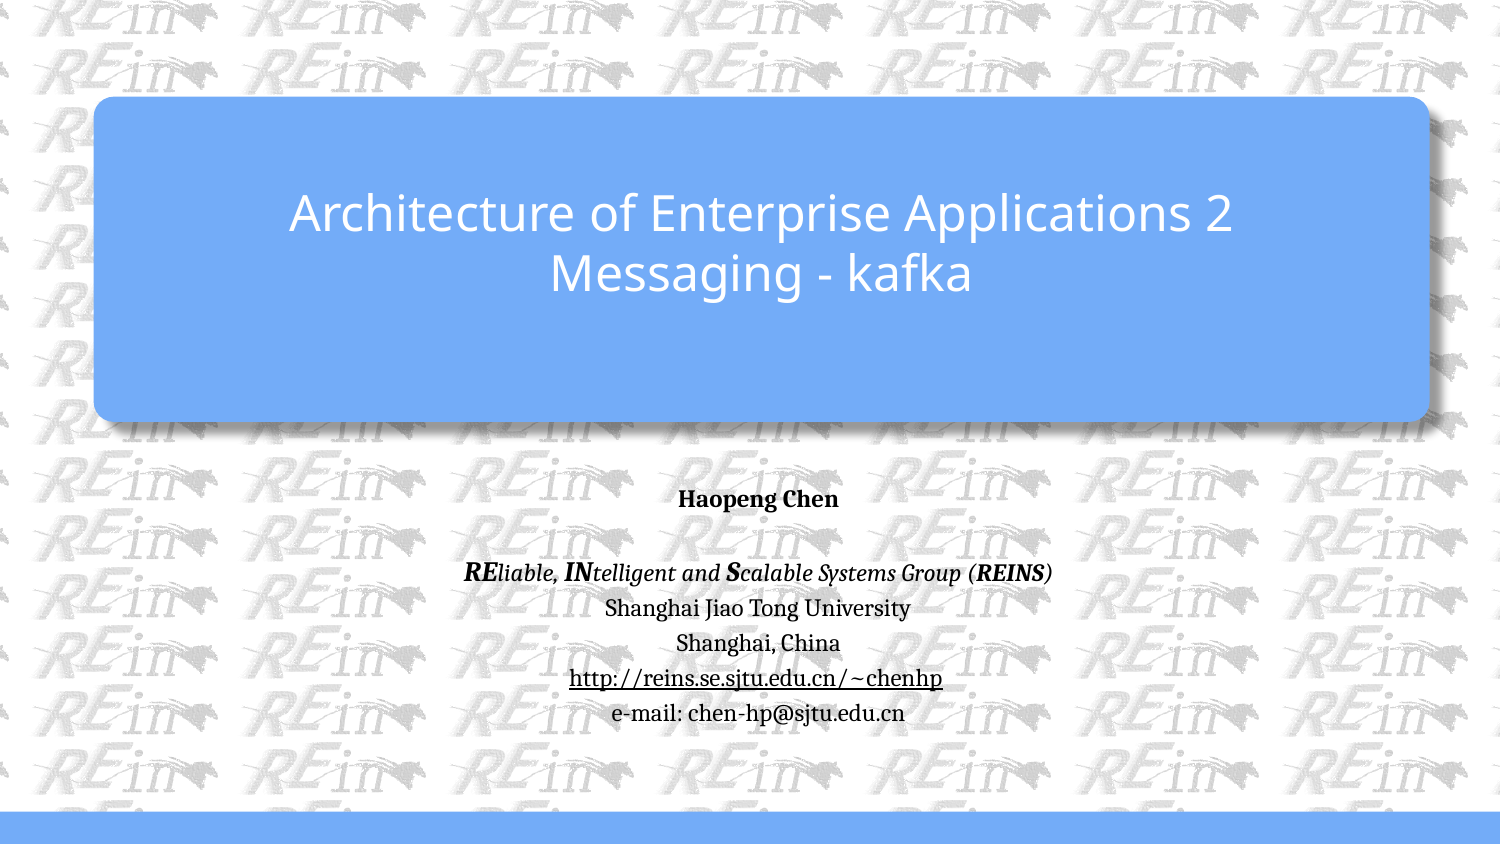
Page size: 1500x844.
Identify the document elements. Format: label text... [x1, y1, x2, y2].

subtitle Haopeng Chen REliable, INtelligent and Scalable Systems Group (REINS) Shanghai Jiao Tong University Shanghai, China http://reins.se.sjtu.edu.cn/~chenhp e-mail: chen-hp@sjtu.edu.cn [365, 475, 1153, 777]
title Architecture of Enterprise Applications 2 Messaging - kafka [124, 120, 1400, 396]
